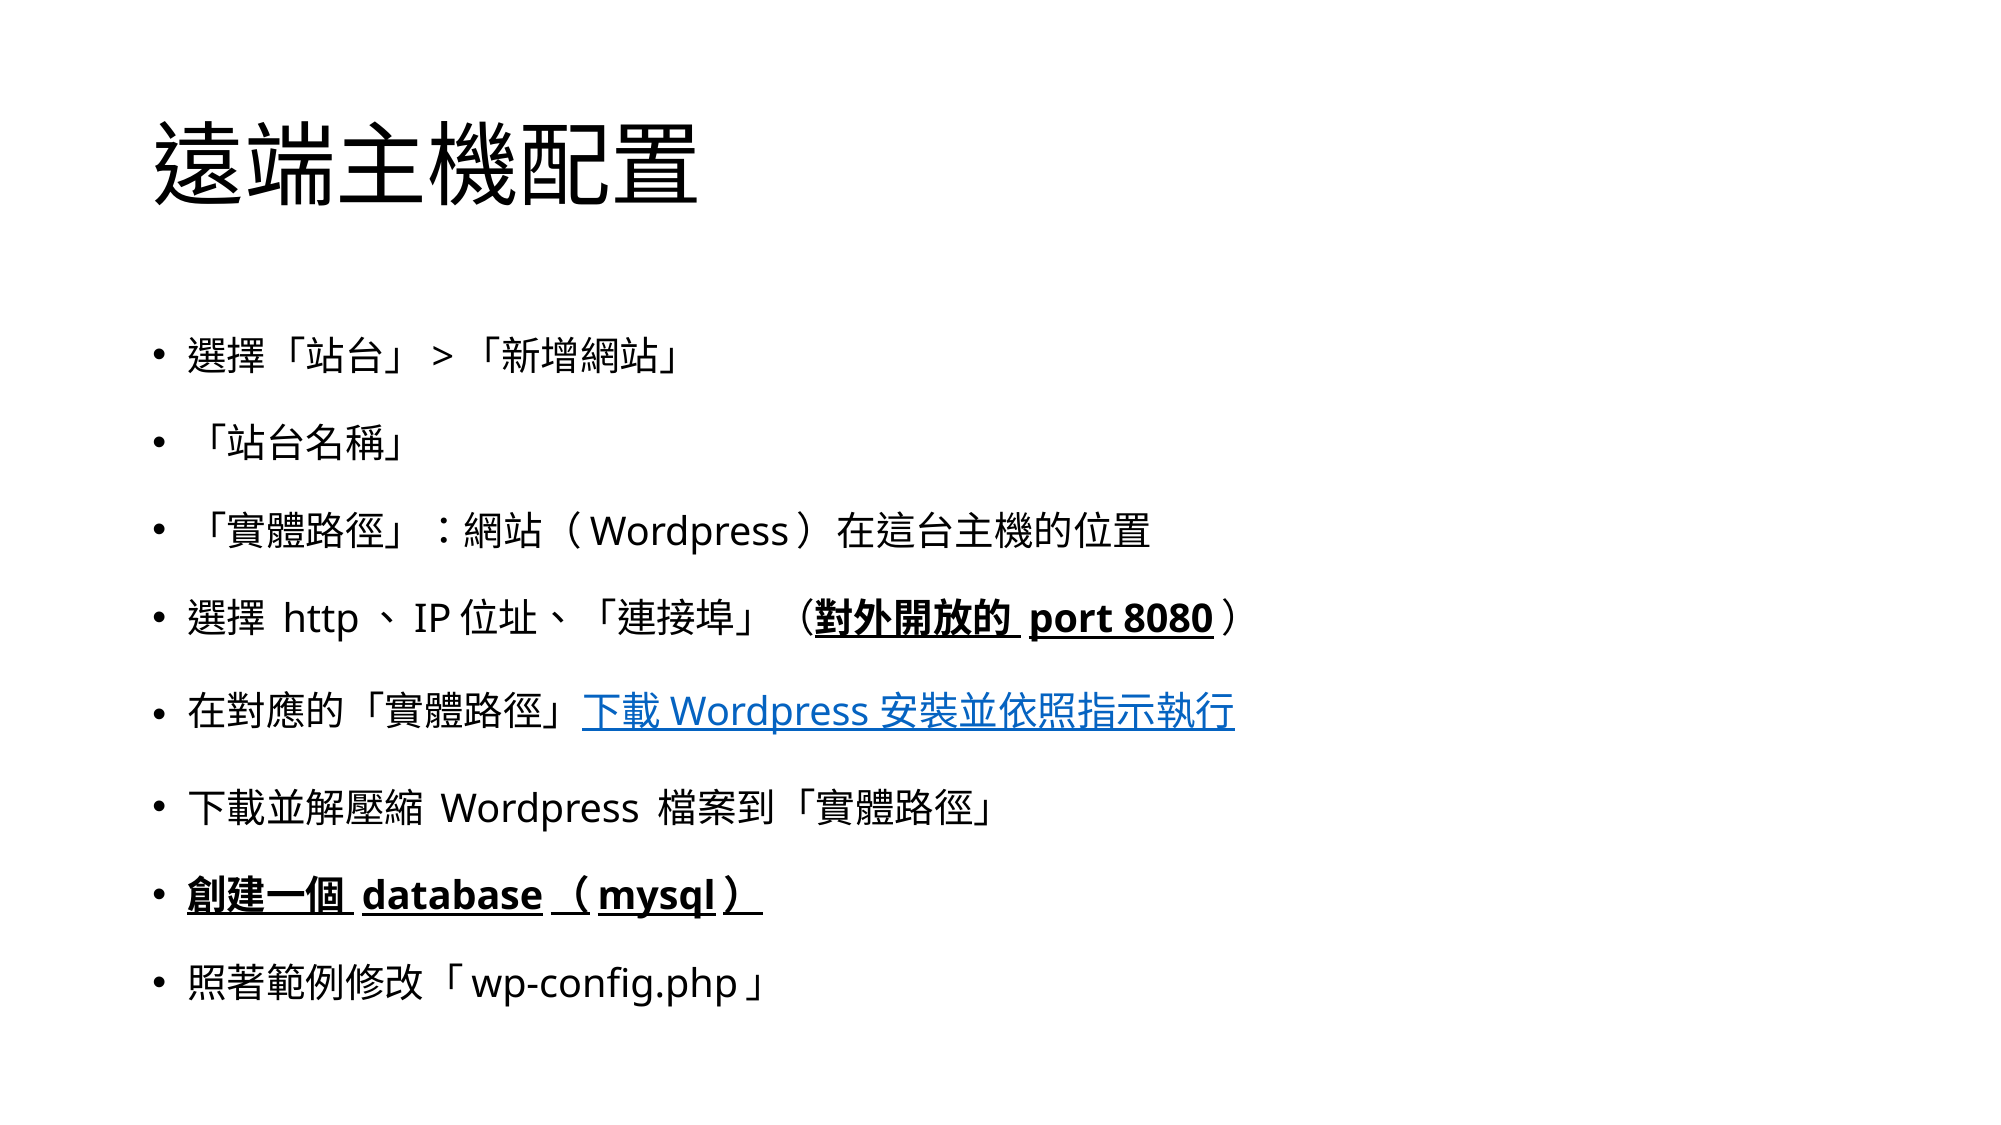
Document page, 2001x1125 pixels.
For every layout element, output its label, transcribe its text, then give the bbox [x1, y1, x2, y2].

title 遠端主機配置 [137, 59, 1863, 278]
list 選擇「站台」>「新增網站」 「站台名稱」 「實體路徑」：網站（Wordpress）在這台主機的位置 選擇 http、IP位址、「連接埠」（對外開放的 port 8080） 在對應的「實體路徑」下載 Wordpress 安裝並依照指示執行 下載並解壓縮 Wordpress 檔案到「實體路徑」 創建一個 database（mysql） 照著範例修改「wp-config.php」 [137, 299, 1863, 1014]
